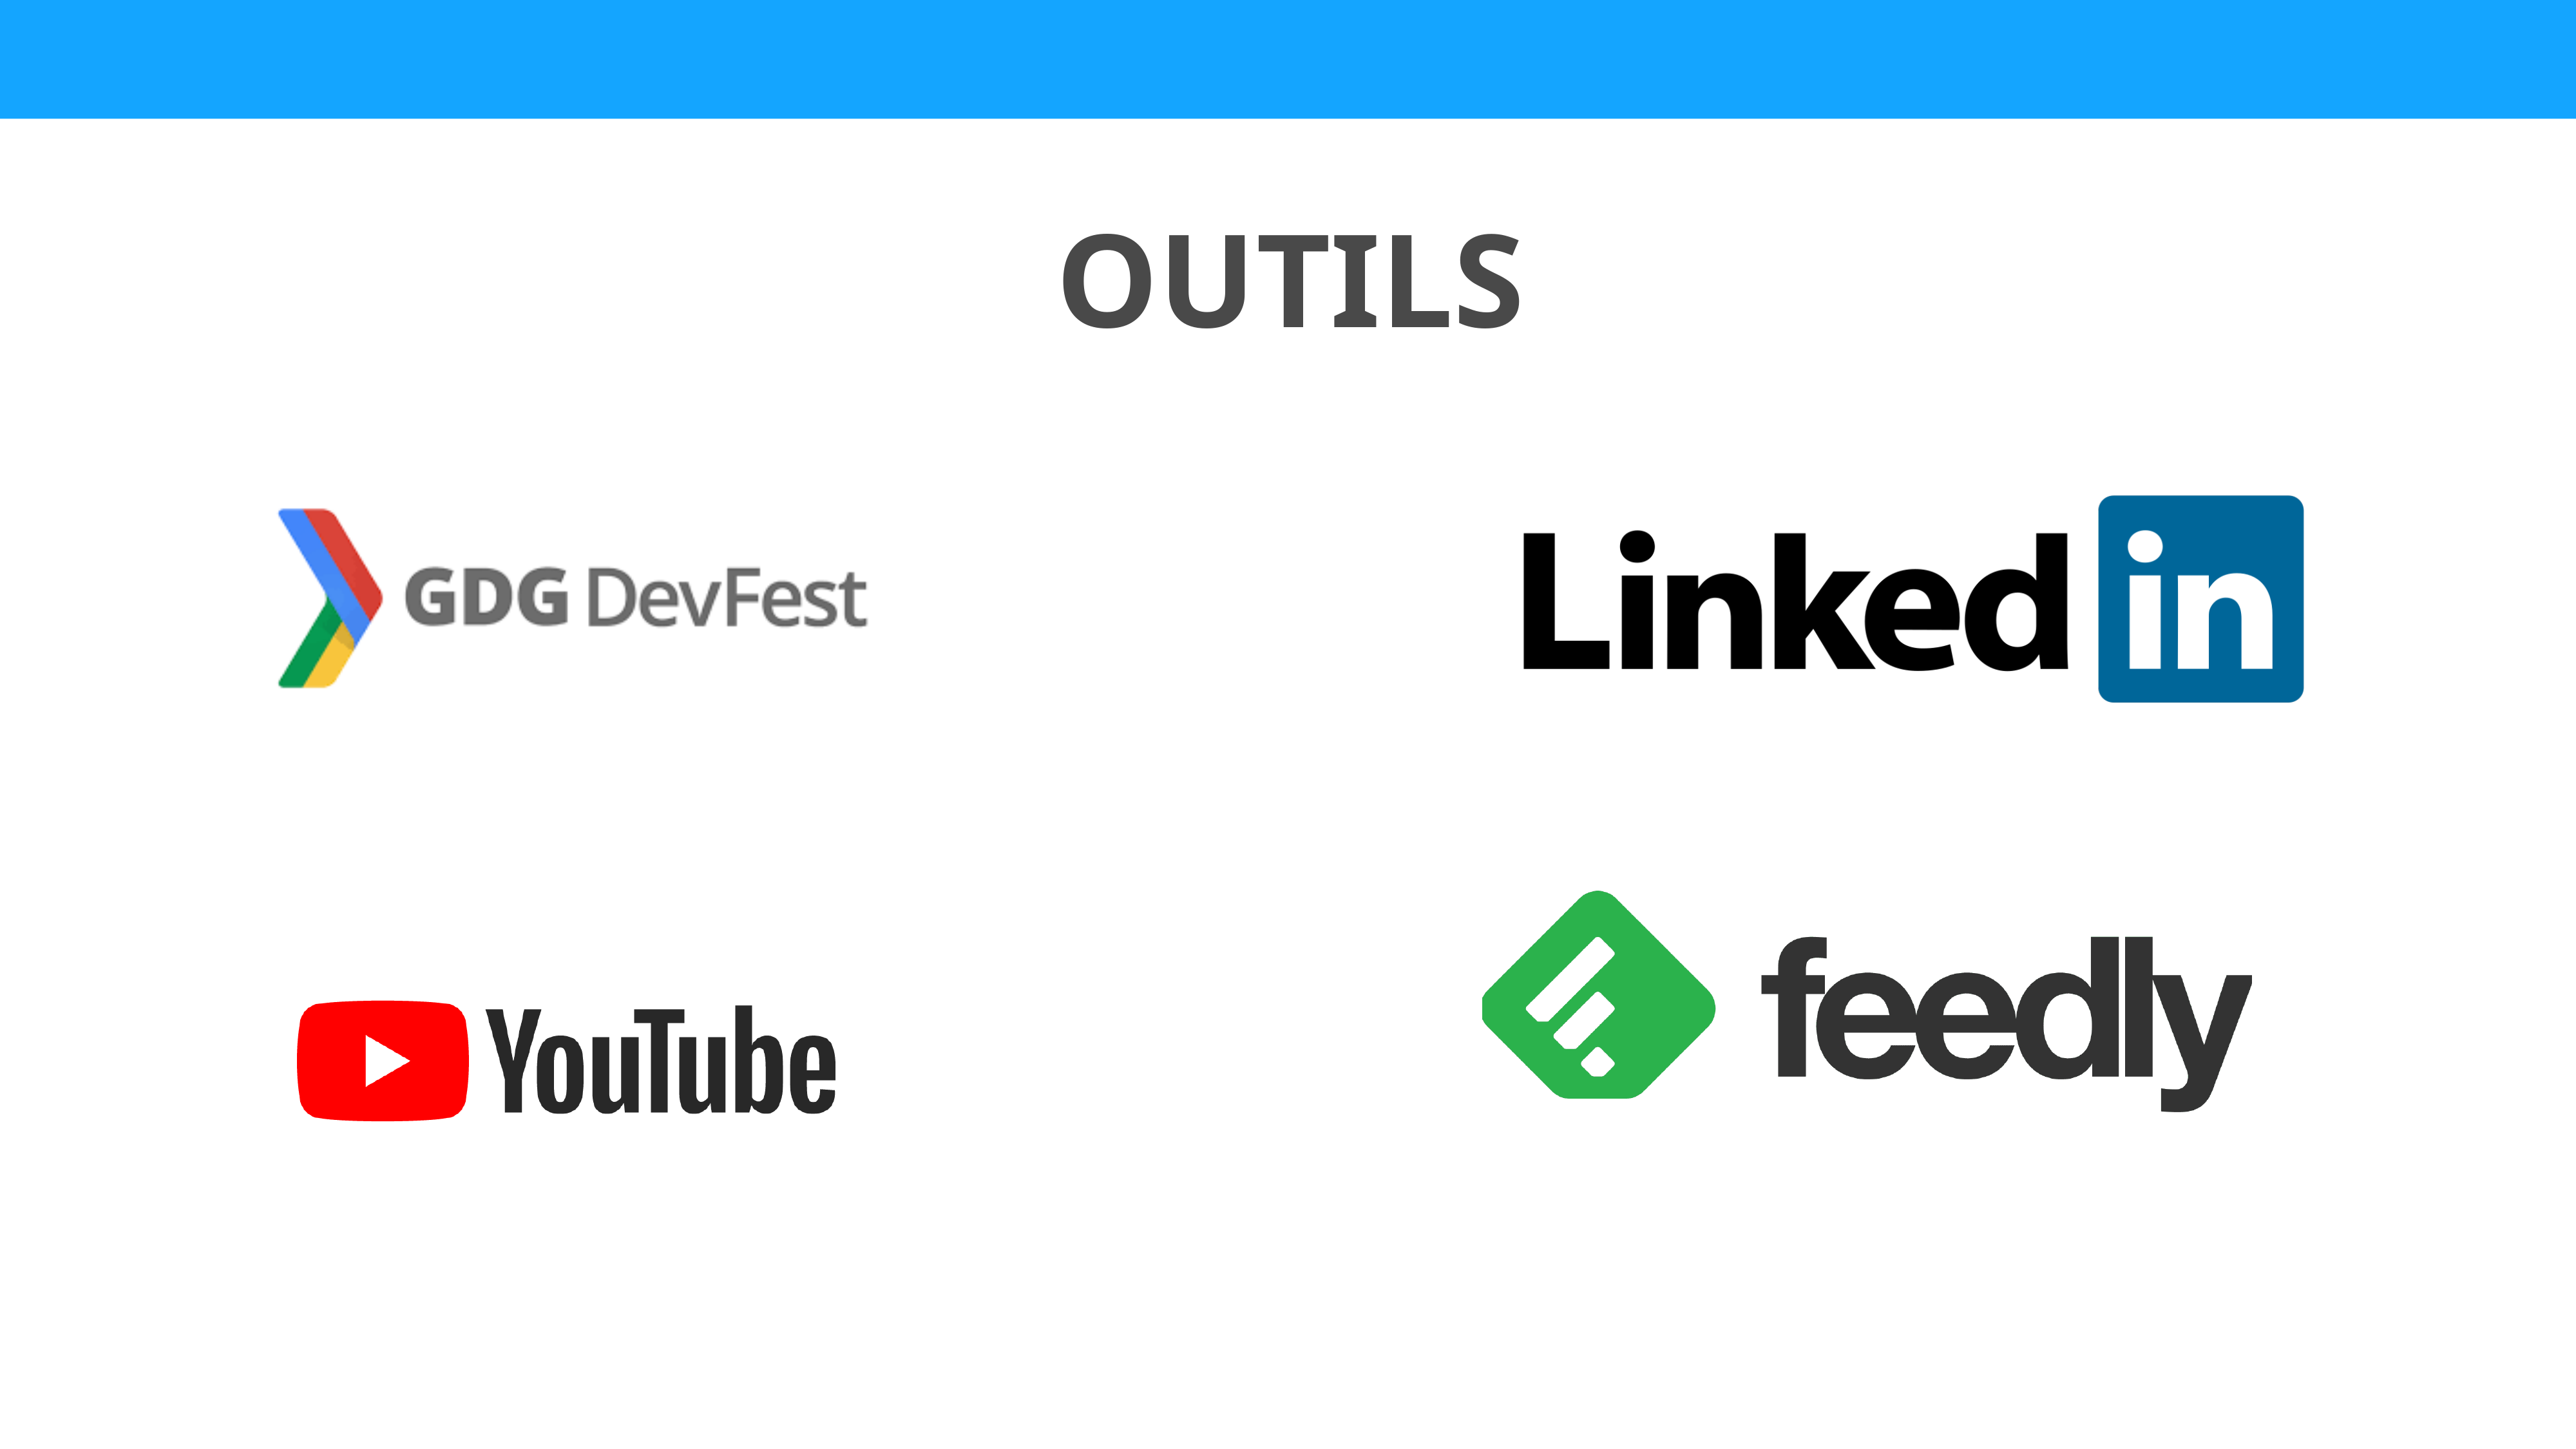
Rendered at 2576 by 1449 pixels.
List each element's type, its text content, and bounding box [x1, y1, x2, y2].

text_box OUTILS [716, 193, 1865, 360]
picture [1482, 491, 2307, 1283]
picture [222, 465, 922, 1391]
